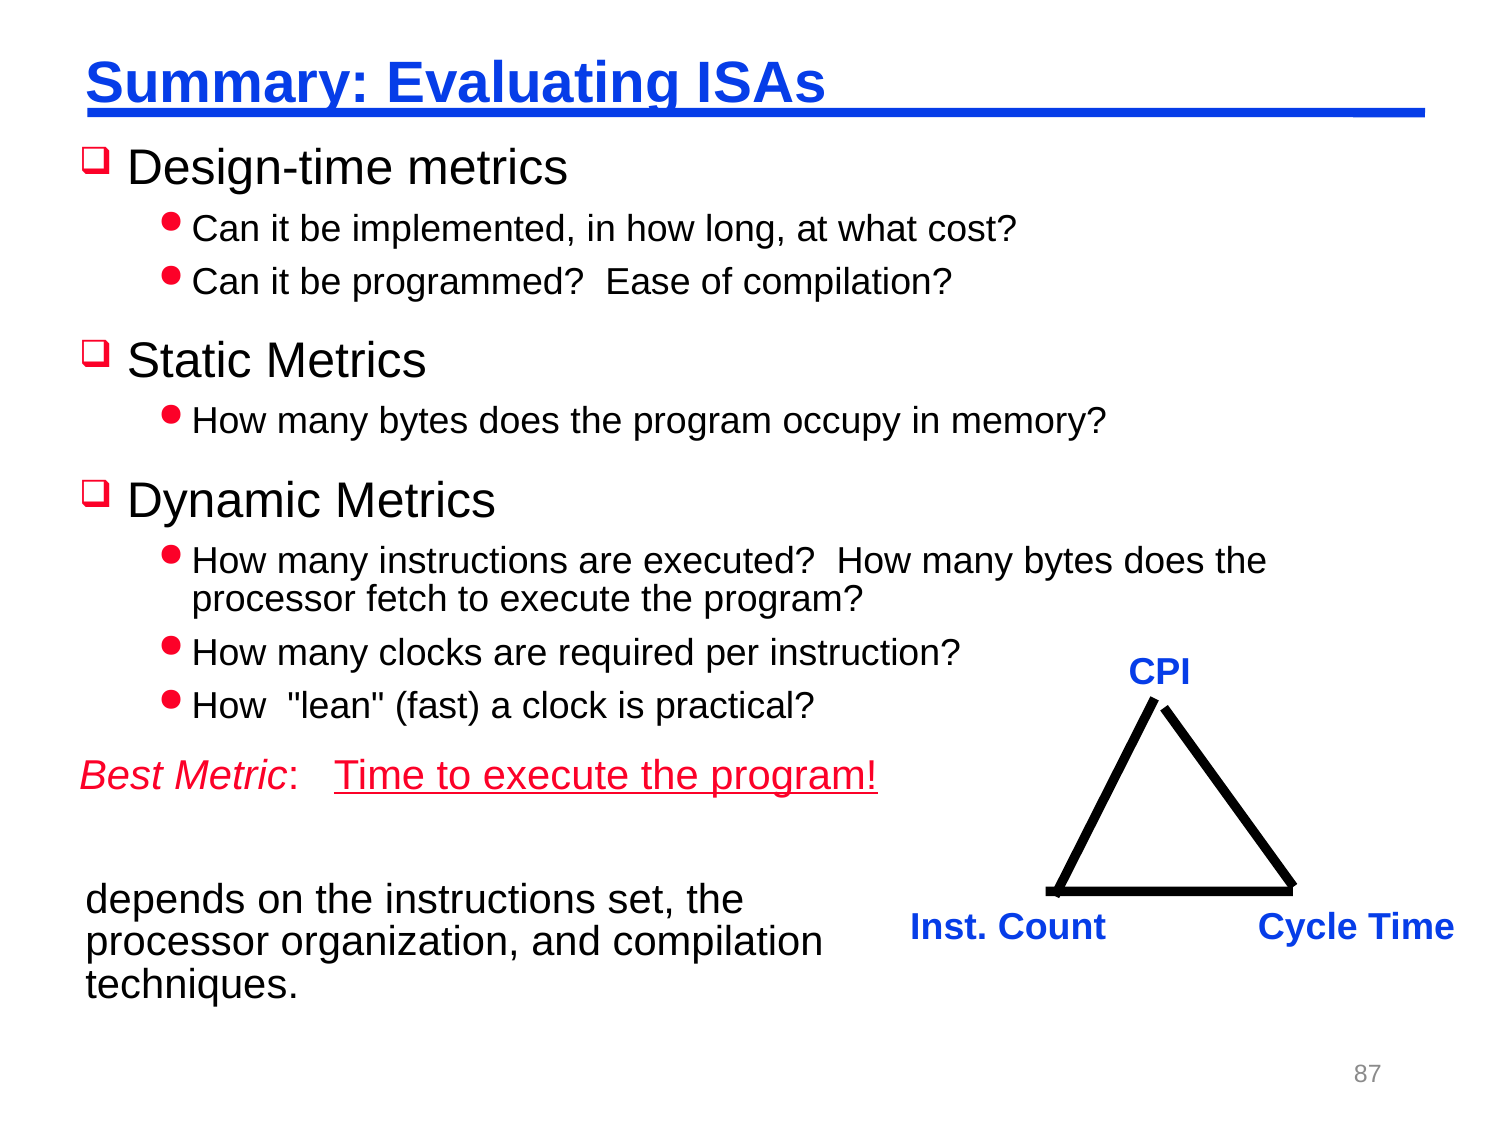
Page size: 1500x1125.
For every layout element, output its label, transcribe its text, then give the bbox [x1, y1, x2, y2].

list Design-time metrics Can it be implemented, in how long, at what cost? Can it be programmed? Ease of compilation? Static Metrics How many bytes does the program occupy in memory? Dynamic Metrics How many instructions are executed? How many bytes does the processor fetch to execute the program? How many clocks are required per instruction? How "lean" (fast) a clock is practical? Best Metric: Time to execute the program! [68, 136, 1413, 847]
text_box depends on the instructions set, the processor organization, and compilation techniques. [74, 875, 900, 1011]
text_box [899, 649, 1467, 952]
title Summary: Evaluating ISAs [74, 49, 839, 120]
slide_number 87 [1059, 1042, 1397, 1103]
